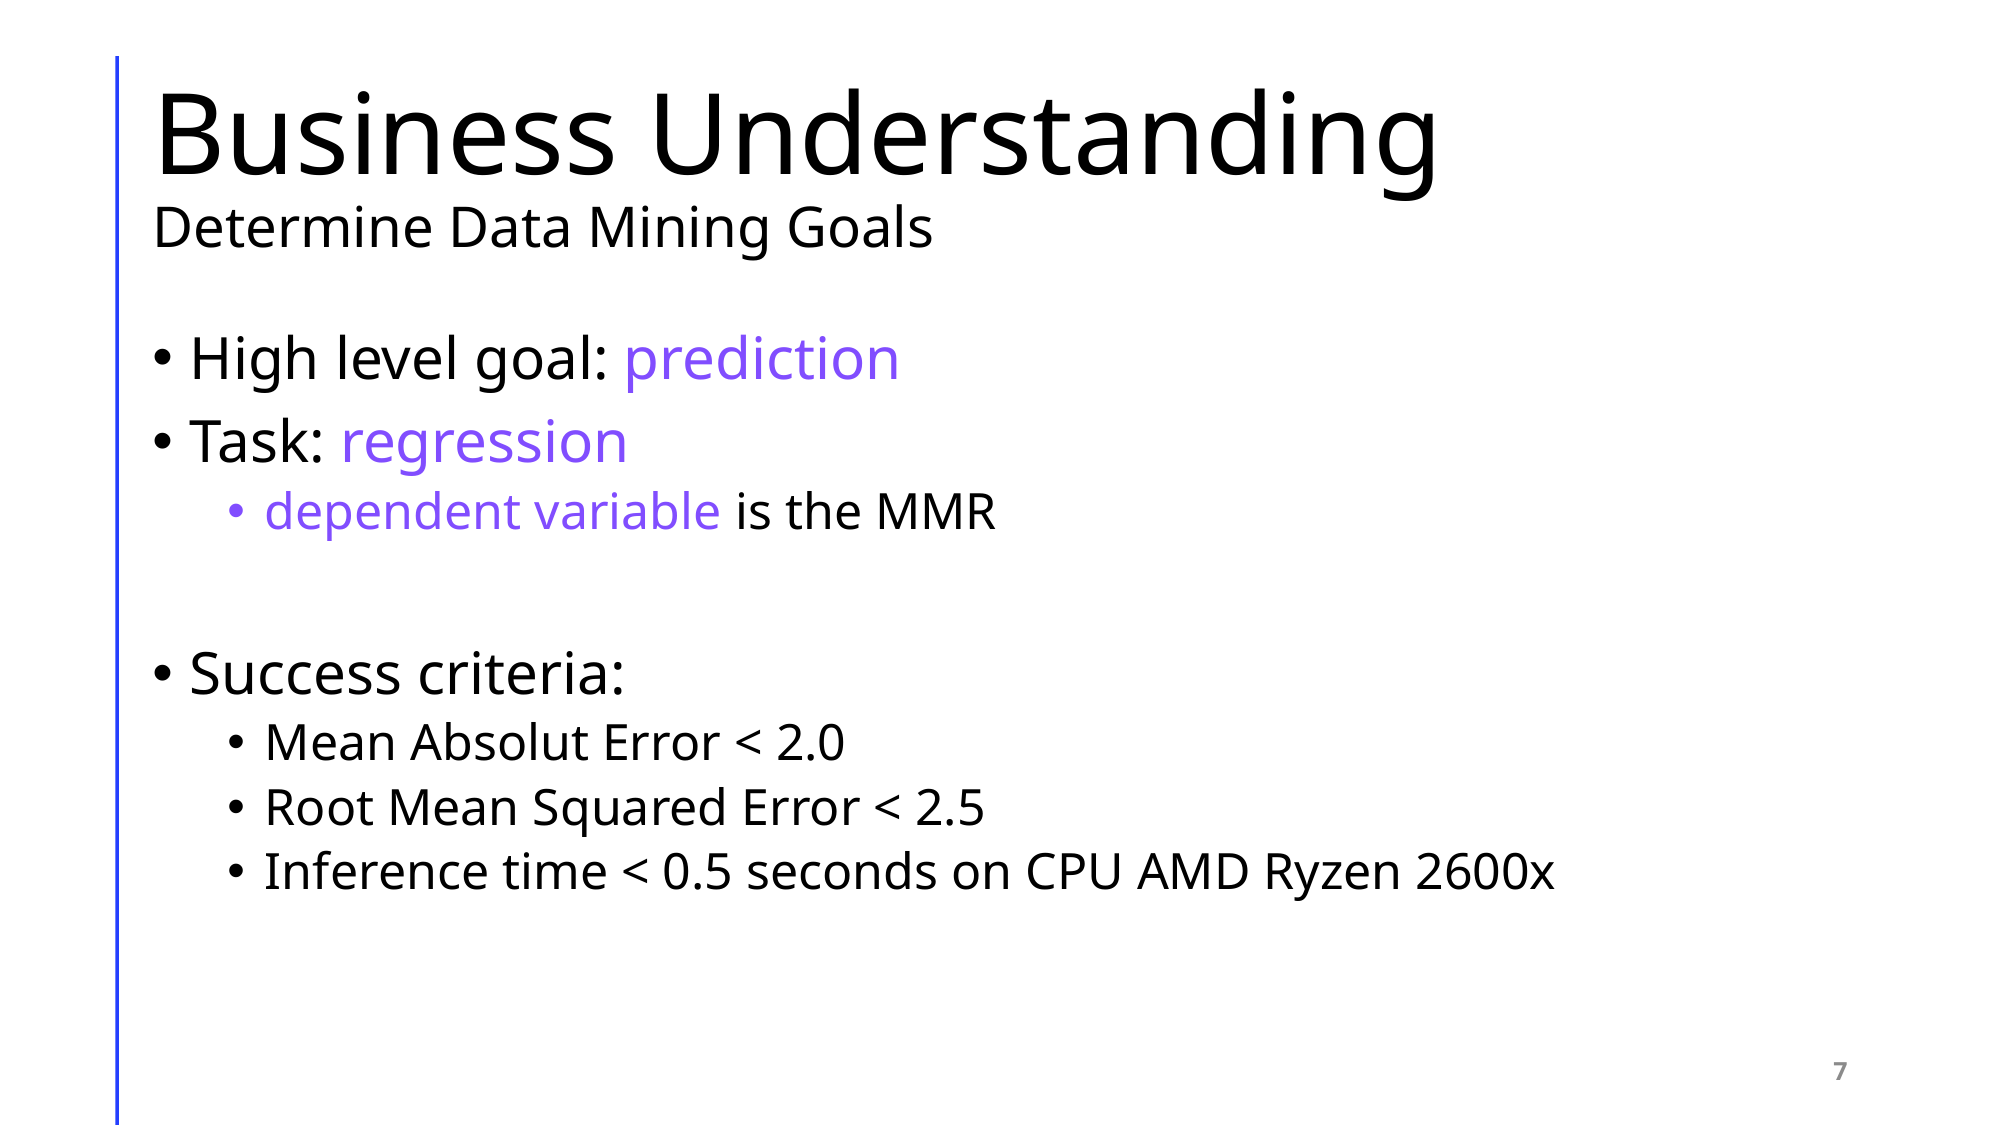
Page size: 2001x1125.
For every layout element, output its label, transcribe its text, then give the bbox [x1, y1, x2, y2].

list High level goal: prediction Task: regression dependent variable is the MMR Success criteria: Mean Absolut Error < 2.0 Root Mean Squared Error < 2.5 Inference time < 0.5 seconds on CPU AMD Ryzen 2600x [137, 299, 1863, 1014]
slide_number 7 [1412, 1042, 1863, 1103]
title Business Understanding Determine Data Mining Goals [137, 59, 1863, 278]
